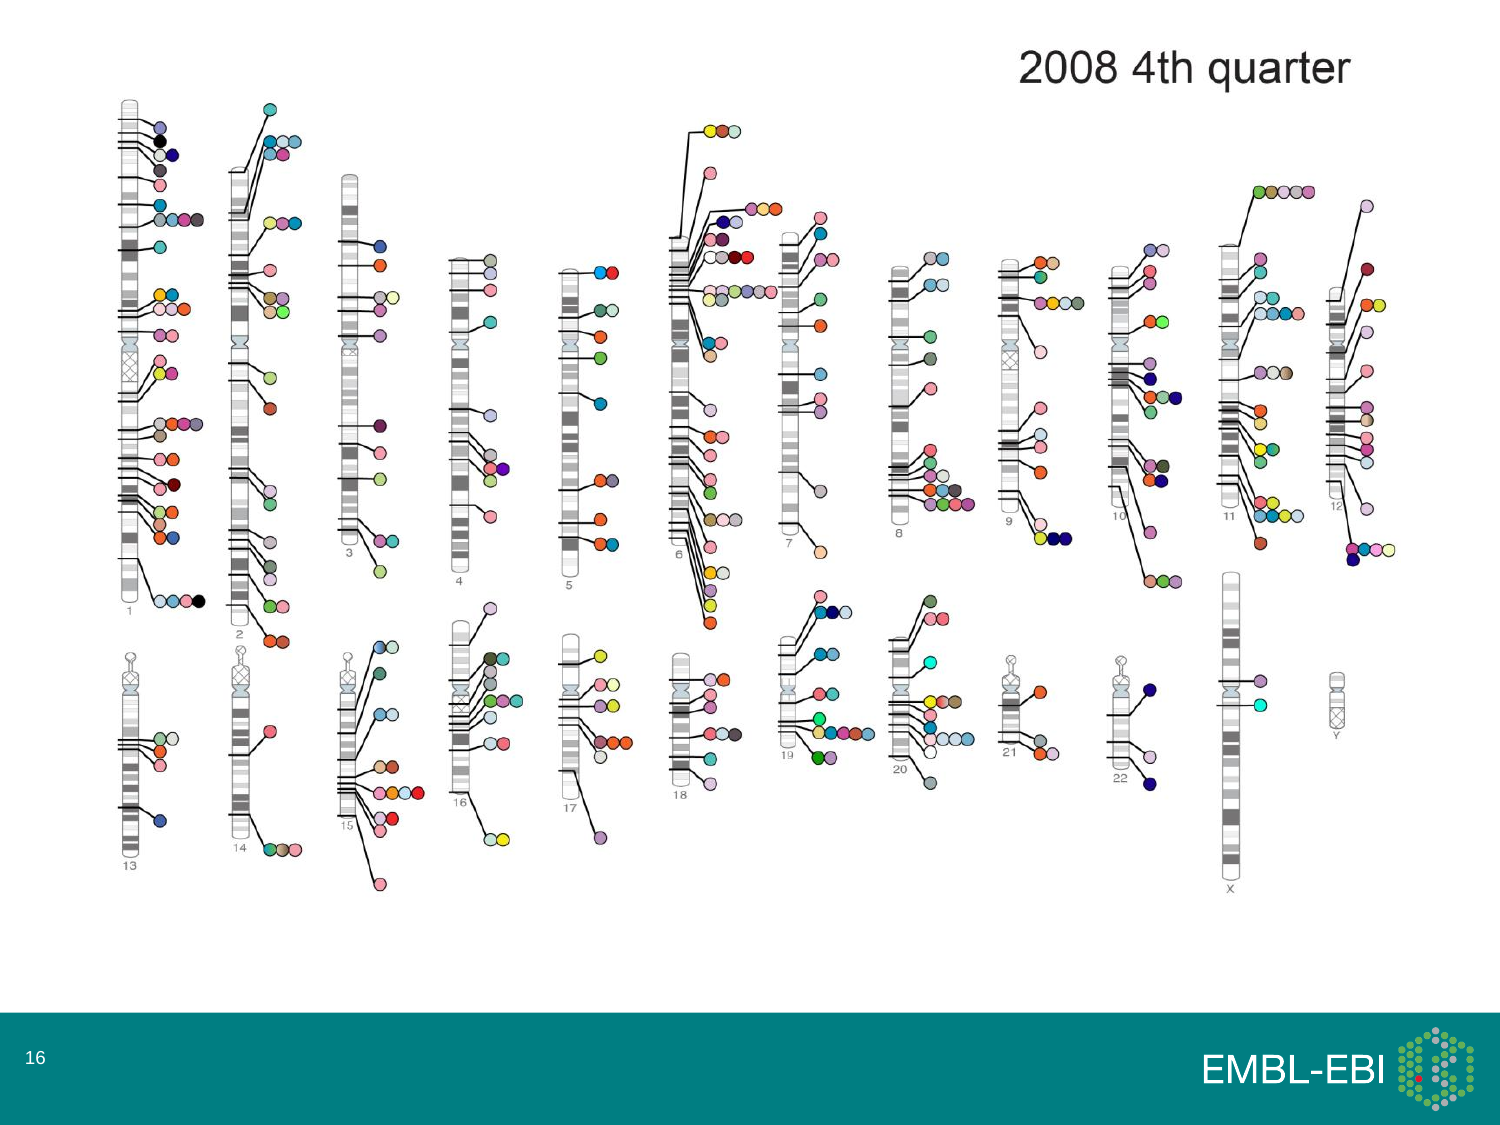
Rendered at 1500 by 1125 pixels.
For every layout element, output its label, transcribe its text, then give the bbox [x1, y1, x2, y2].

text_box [97, 20, 1402, 999]
picture [1198, 1025, 1480, 1114]
text_box 16 [24, 1045, 75, 1084]
